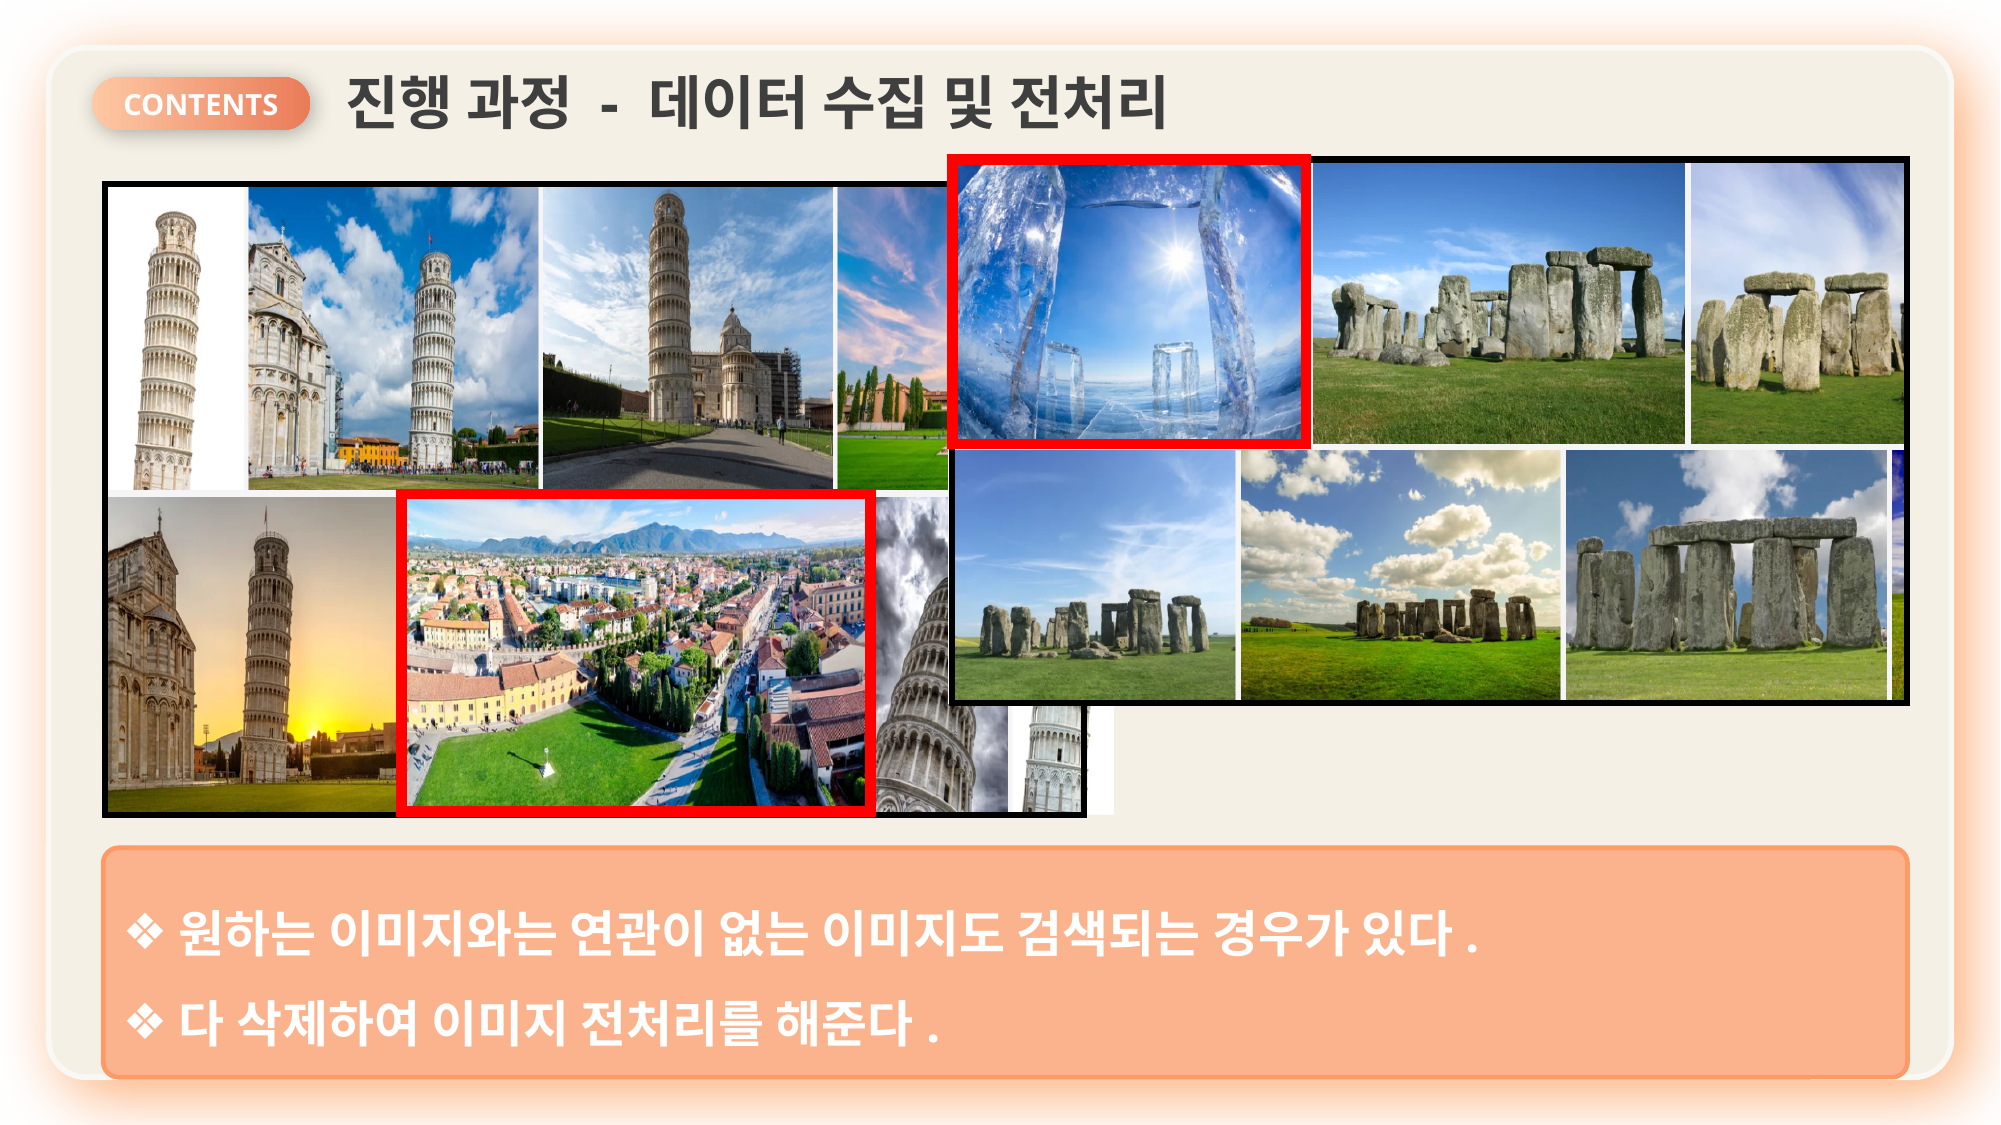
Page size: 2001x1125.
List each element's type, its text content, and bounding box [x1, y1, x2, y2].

text_box CONTENTS [91, 77, 310, 130]
text_box 원하는 이미지와는 연관이 없는 이미지도 검색되는 경우가 있다. 다 삭제하여 이미지 전처리를 해준다. [103, 847, 1908, 1078]
text_box 진행 과정 - 데이터 수집 및 전처리 [330, 58, 1399, 144]
picture [102, 160, 1906, 815]
text_box [48, 47, 1952, 1078]
